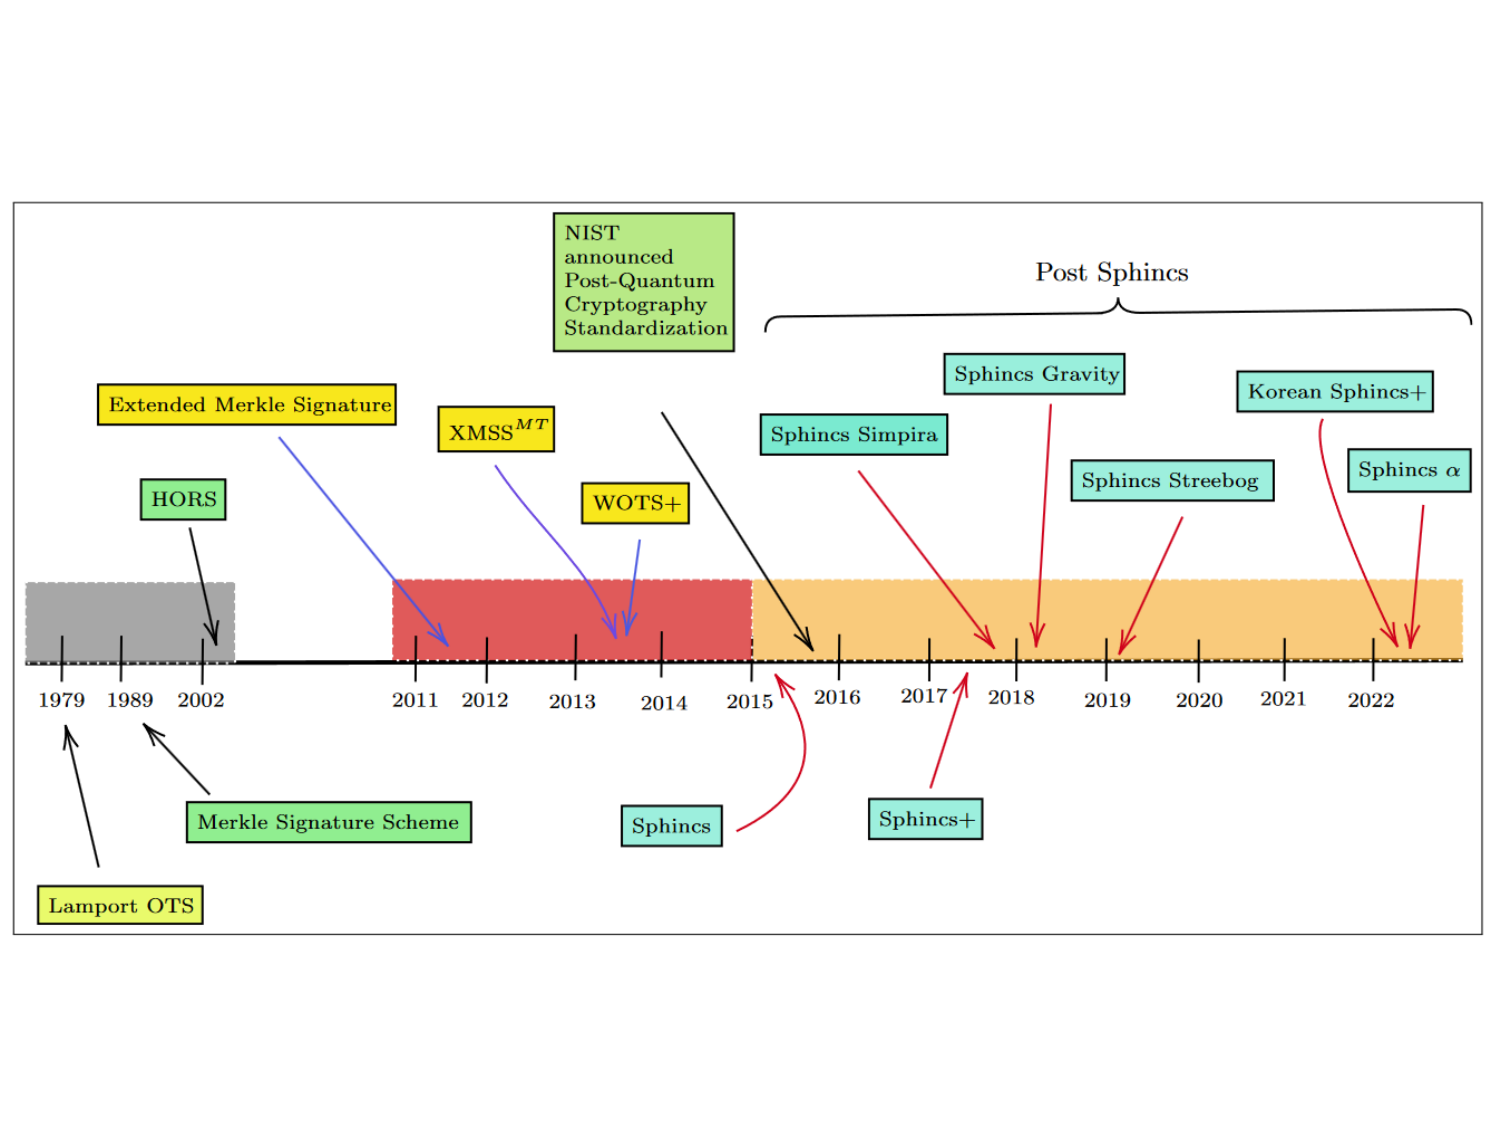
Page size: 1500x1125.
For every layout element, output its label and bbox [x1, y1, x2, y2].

picture [0, 180, 1500, 945]
